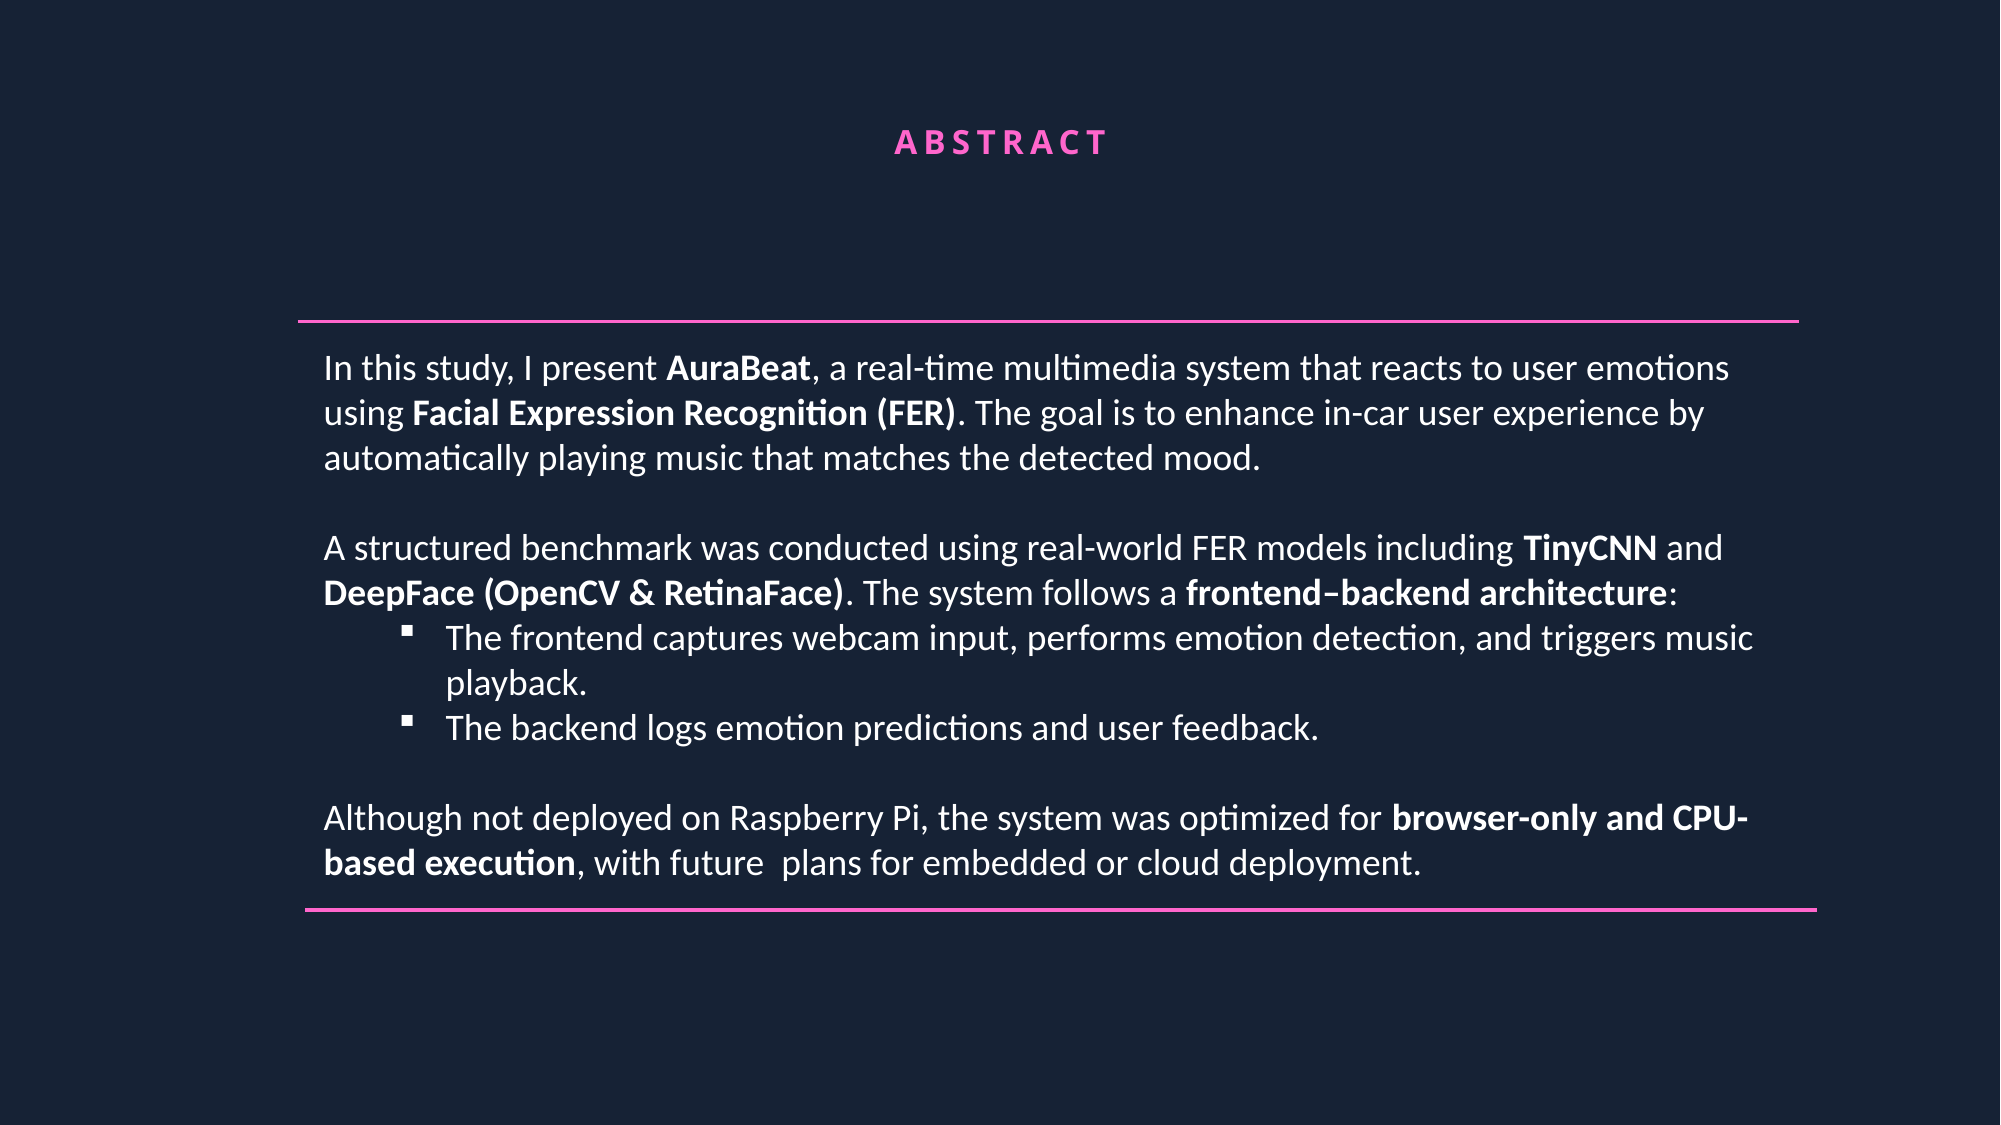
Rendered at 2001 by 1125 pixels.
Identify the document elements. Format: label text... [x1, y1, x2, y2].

text_box ABSTRACT [754, 114, 1246, 169]
text_box In this study, I present AuraBeat, a real-time multimedia system that reacts to user emotions using Facial Expression Recognition (FER). The goal is to enhance in-car user experience by automatically playing music that matches the detected mood. A structured benchmark was conducted using real-world FER models including TinyCNN and DeepFace (OpenCV & RetinaFace). The system follows a frontend–backend architecture: The frontend captures webcam input, performs emotion detection, and triggers music playback. The backend logs emotion predictions and user feedback. Although not deployed on Raspberry Pi, the system was optimized for browser-only and CPU-based execution, with future plans for embedded or cloud deployment. [308, 335, 1788, 891]
